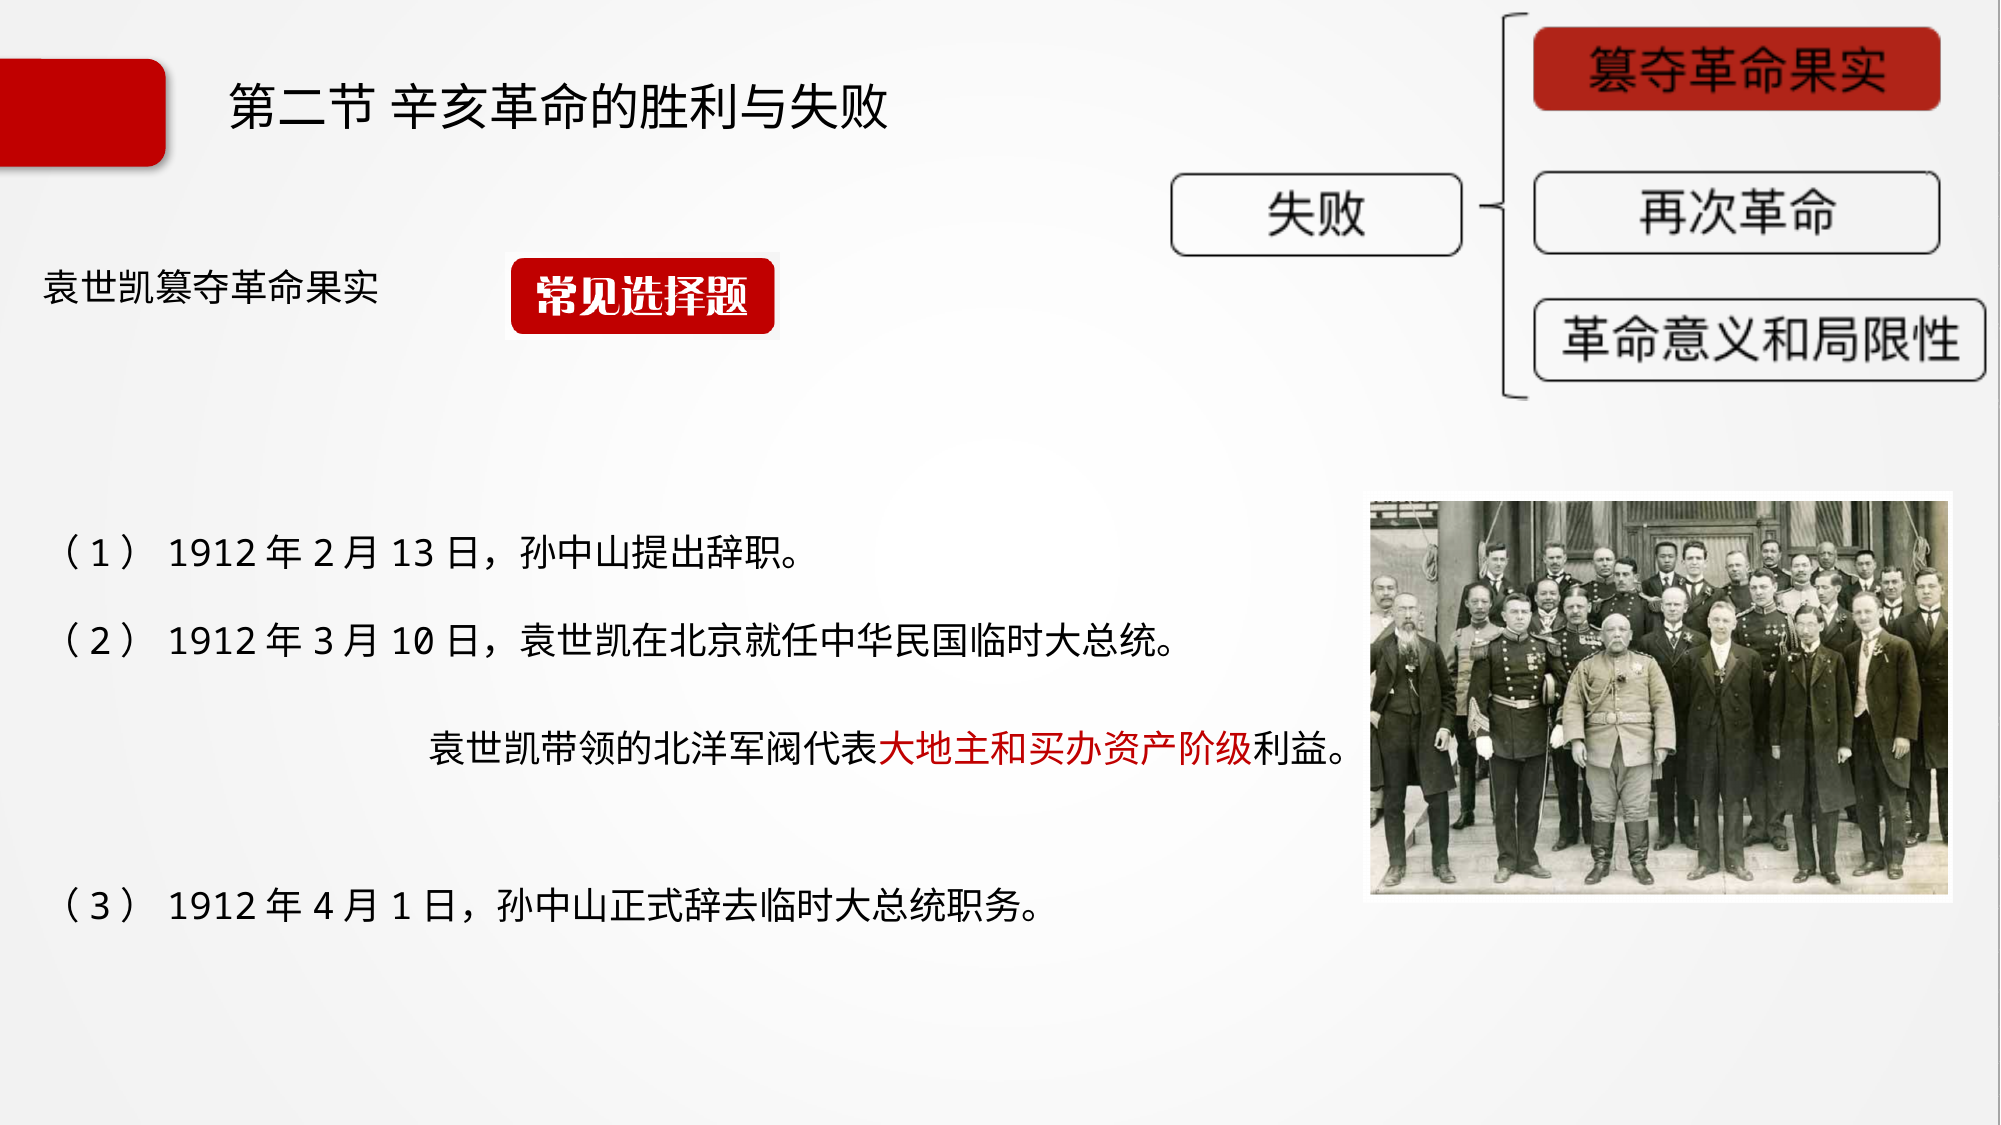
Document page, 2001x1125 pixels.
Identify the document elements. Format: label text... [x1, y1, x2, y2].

picture [505, 252, 780, 340]
picture [0, 0, 1998, 1125]
text_box 袁世凯带领的北洋军阀代表大地主和买办资产阶级利益。 [413, 717, 1363, 778]
list 袁世凯篡夺革命果实 （1）1912年2月13日，孙中山提出辞职。 （2）1912年3月10日，袁世凯在北京就任中华民国临时大总统。 （3）1912年4月1日，孙中山正式辞去临时大总统职务。 [27, 167, 1324, 1101]
title 第二节 辛亥革命的胜利与失败 [213, 64, 1169, 154]
